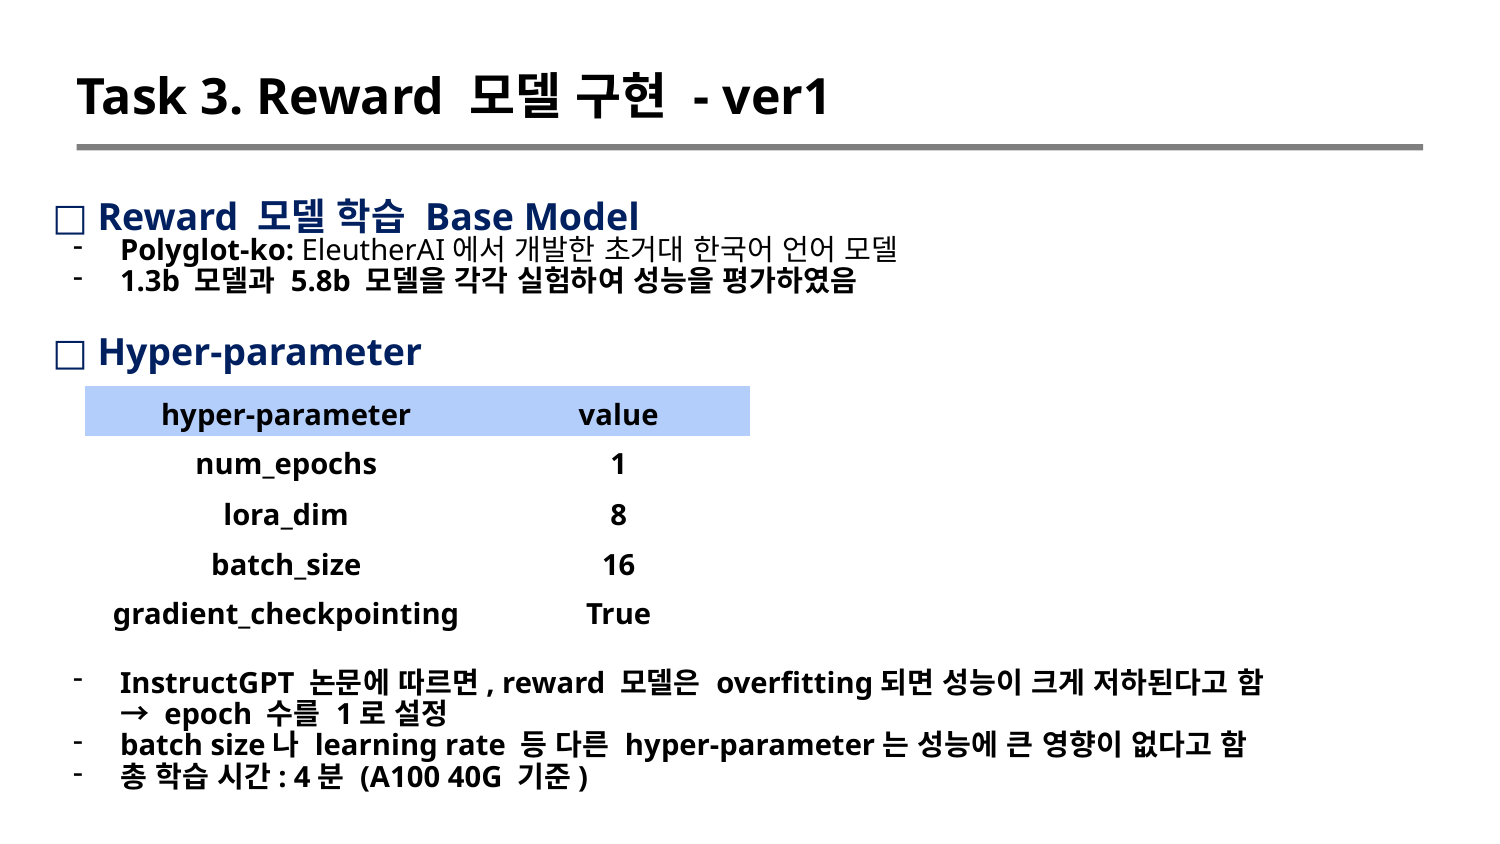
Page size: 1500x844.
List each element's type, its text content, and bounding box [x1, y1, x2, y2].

table_header hyper-parameter [85, 394, 488, 436]
table_cell num_epochs [85, 436, 488, 486]
table_cell batch_size [85, 536, 488, 586]
table_cell 16 [488, 536, 750, 586]
text_box InstructGPT 논문에 따르면, reward 모델은 overfitting되면 성능이 크게 저하된다고 함 → epoch 수를 1로 설정 batch size나 learning rate 등 다른 hyper-parameter는 성능에 큰 영향이 없다고 함 총 학습 시간: 4분 (A100 40G 기준) [61, 662, 1484, 827]
text_box □ Reward 모델 학습 Base Model □ Hyper-parameter [37, 155, 1484, 388]
table_header value [488, 394, 750, 436]
table_cell lora_dim [85, 486, 488, 536]
table_cell 1 [488, 436, 750, 486]
text_box Polyglot-ko: EleutherAI에서 개발한 초거대 한국어 언어 모델 1.3b 모델과 5.8b 모델을 각각 실험하여 성능을 평가하였음 [61, 229, 1484, 394]
table_cell True [488, 586, 750, 636]
table_cell gradient_checkpointing [85, 586, 488, 636]
text_box Task 3. Reward 모델 구현 - ver1 [61, 31, 1055, 140]
table_cell 8 [488, 486, 750, 536]
